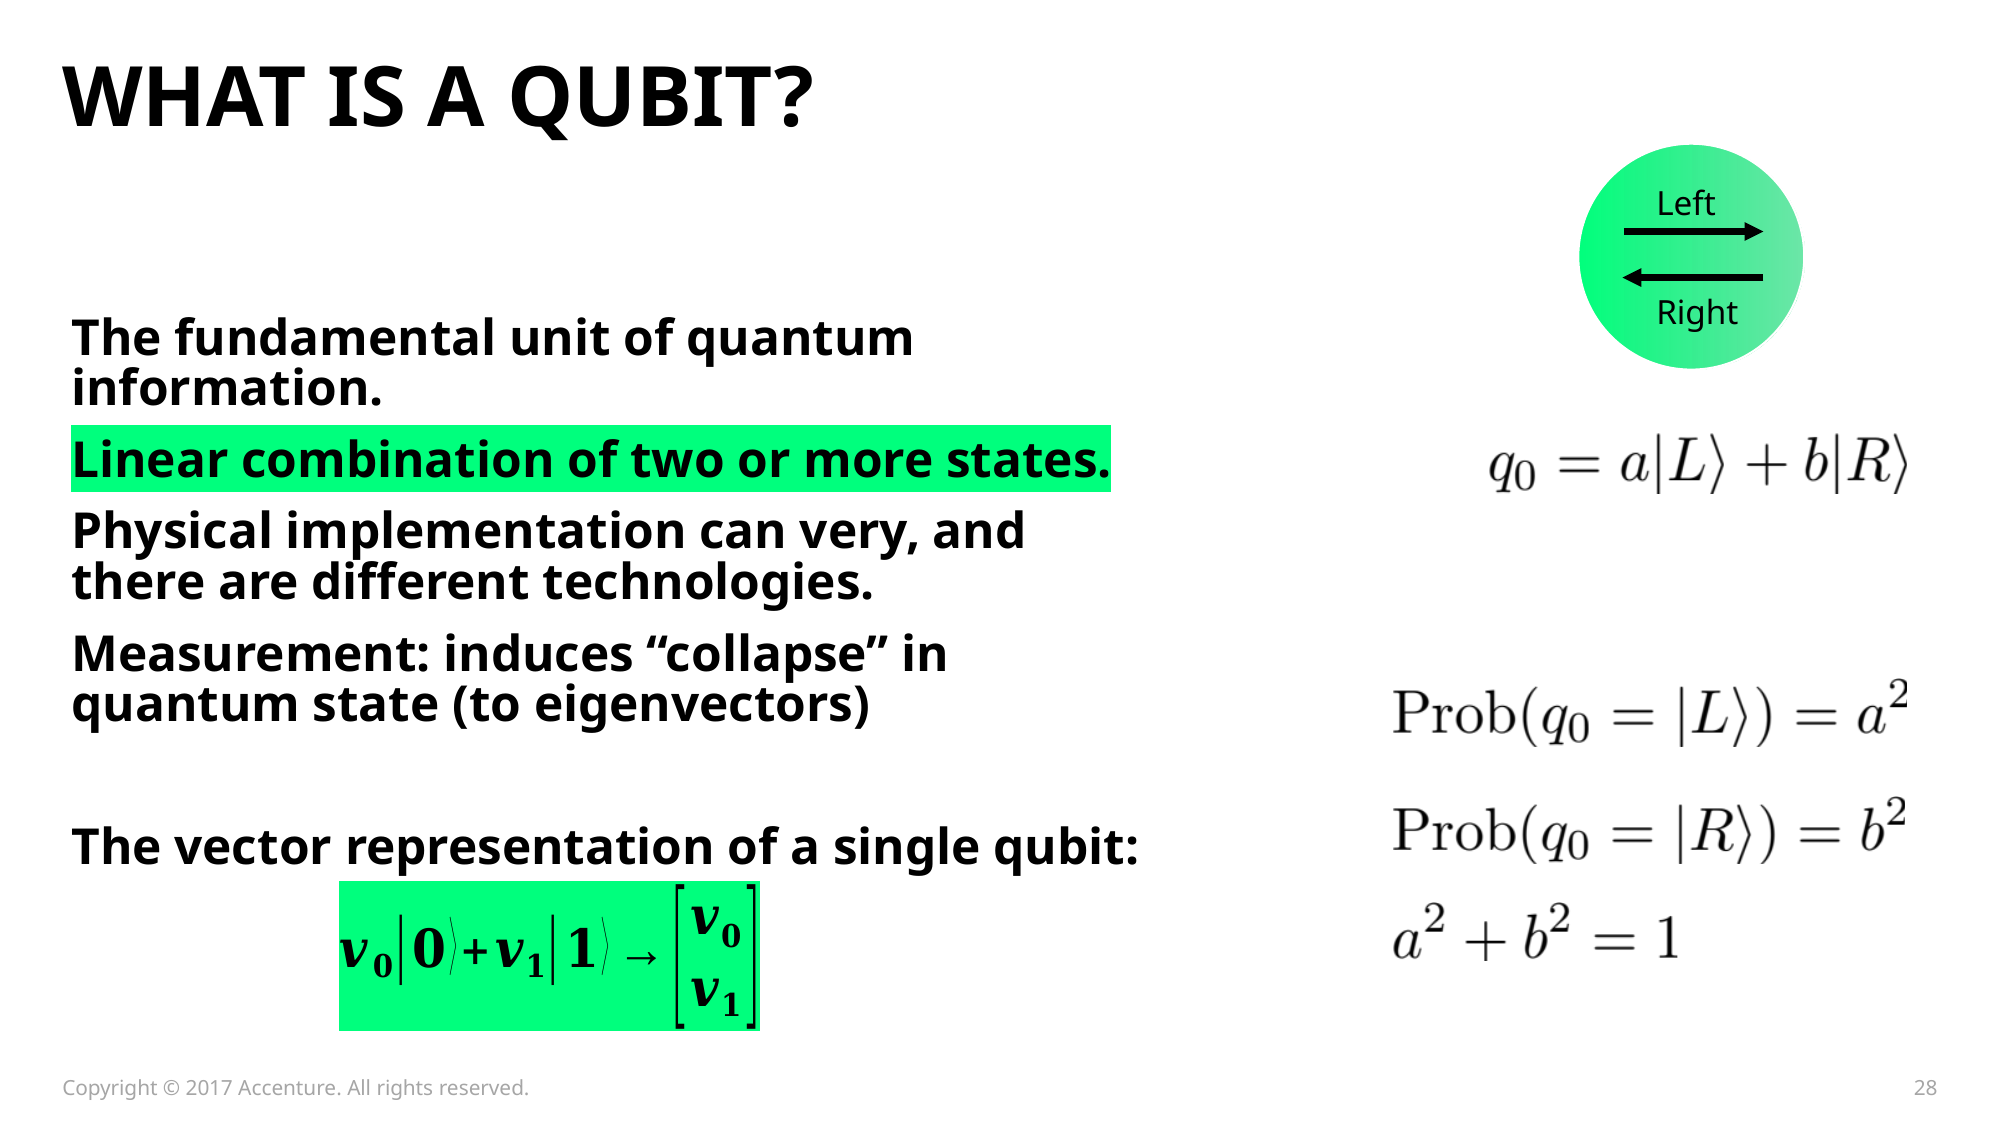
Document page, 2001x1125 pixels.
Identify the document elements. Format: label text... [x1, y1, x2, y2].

footer Copyright © 2017 Accenture. All rights reserved. [62, 1069, 1000, 1104]
picture [1392, 678, 1907, 747]
title What is a QUBIT? [62, 62, 1000, 225]
picture [1488, 432, 1907, 494]
picture [1392, 902, 1678, 961]
slide_number 28 [1887, 1069, 1938, 1104]
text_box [1578, 143, 1805, 370]
list The fundamental unit of quantum information. Linear combination of two or more states. Physical implementation can very, and there are different technologies. Measurement: induces “collapse” in quantum state (to eigenvectors) The vector representation of a single qubit: [62, 299, 1158, 890]
picture [1392, 796, 1905, 864]
